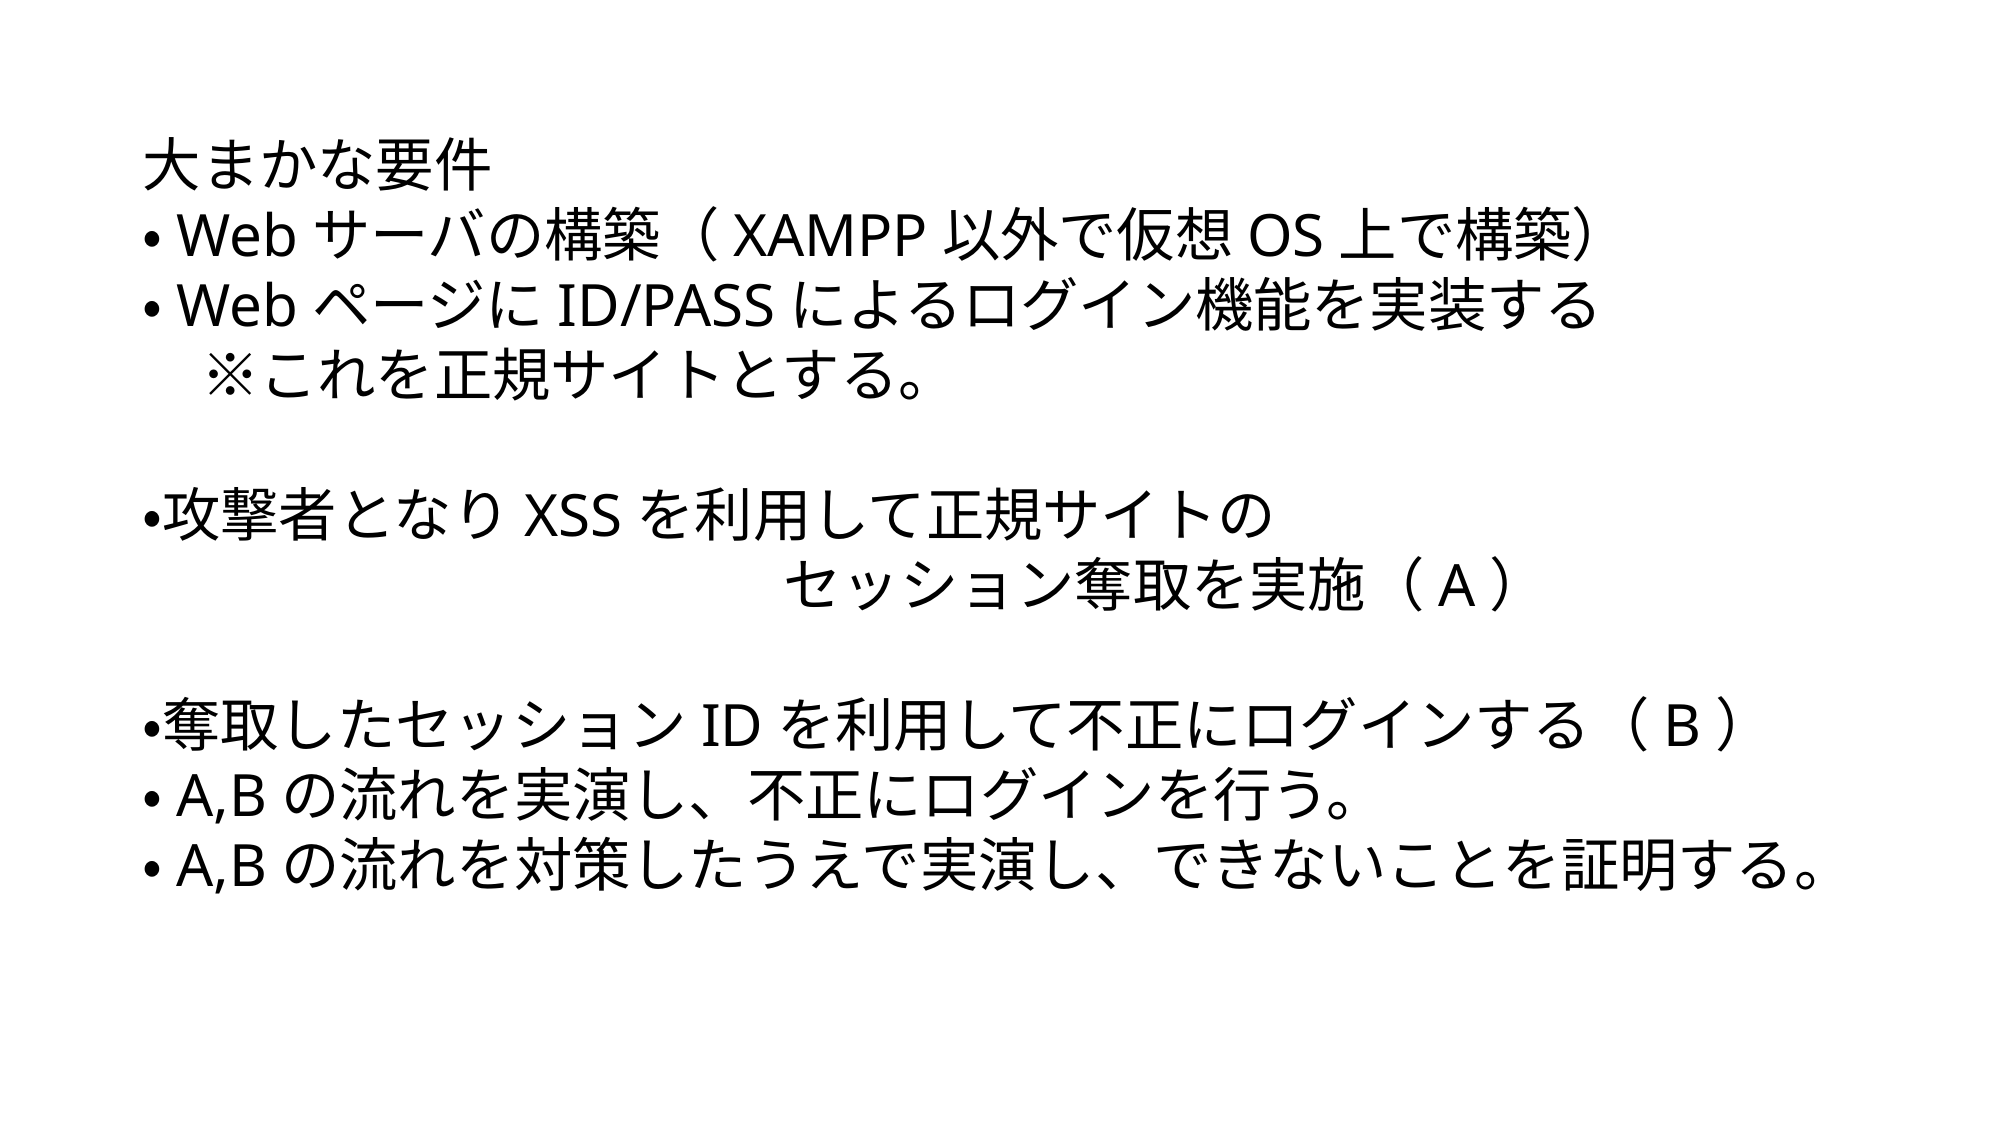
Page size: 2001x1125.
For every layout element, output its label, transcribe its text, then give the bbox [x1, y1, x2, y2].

text_box 大まかな要件 ・Webサーバの構築（XAMPP以外で仮想OS上で構築） ・WebページにID/PASSによるログイン機能を実装する ※これを正規サイトとする。 ・攻撃者となりXSSを利用して正規サイトの セッション奪取を実施（A） ・奪取したセッションIDを利用して不正にログインする（B） ・A,Bの流れを実演し、不正にログインを行う。 ・A,Bの流れを対策したうえで実演し、できないことを証明する。 [128, 120, 1892, 976]
